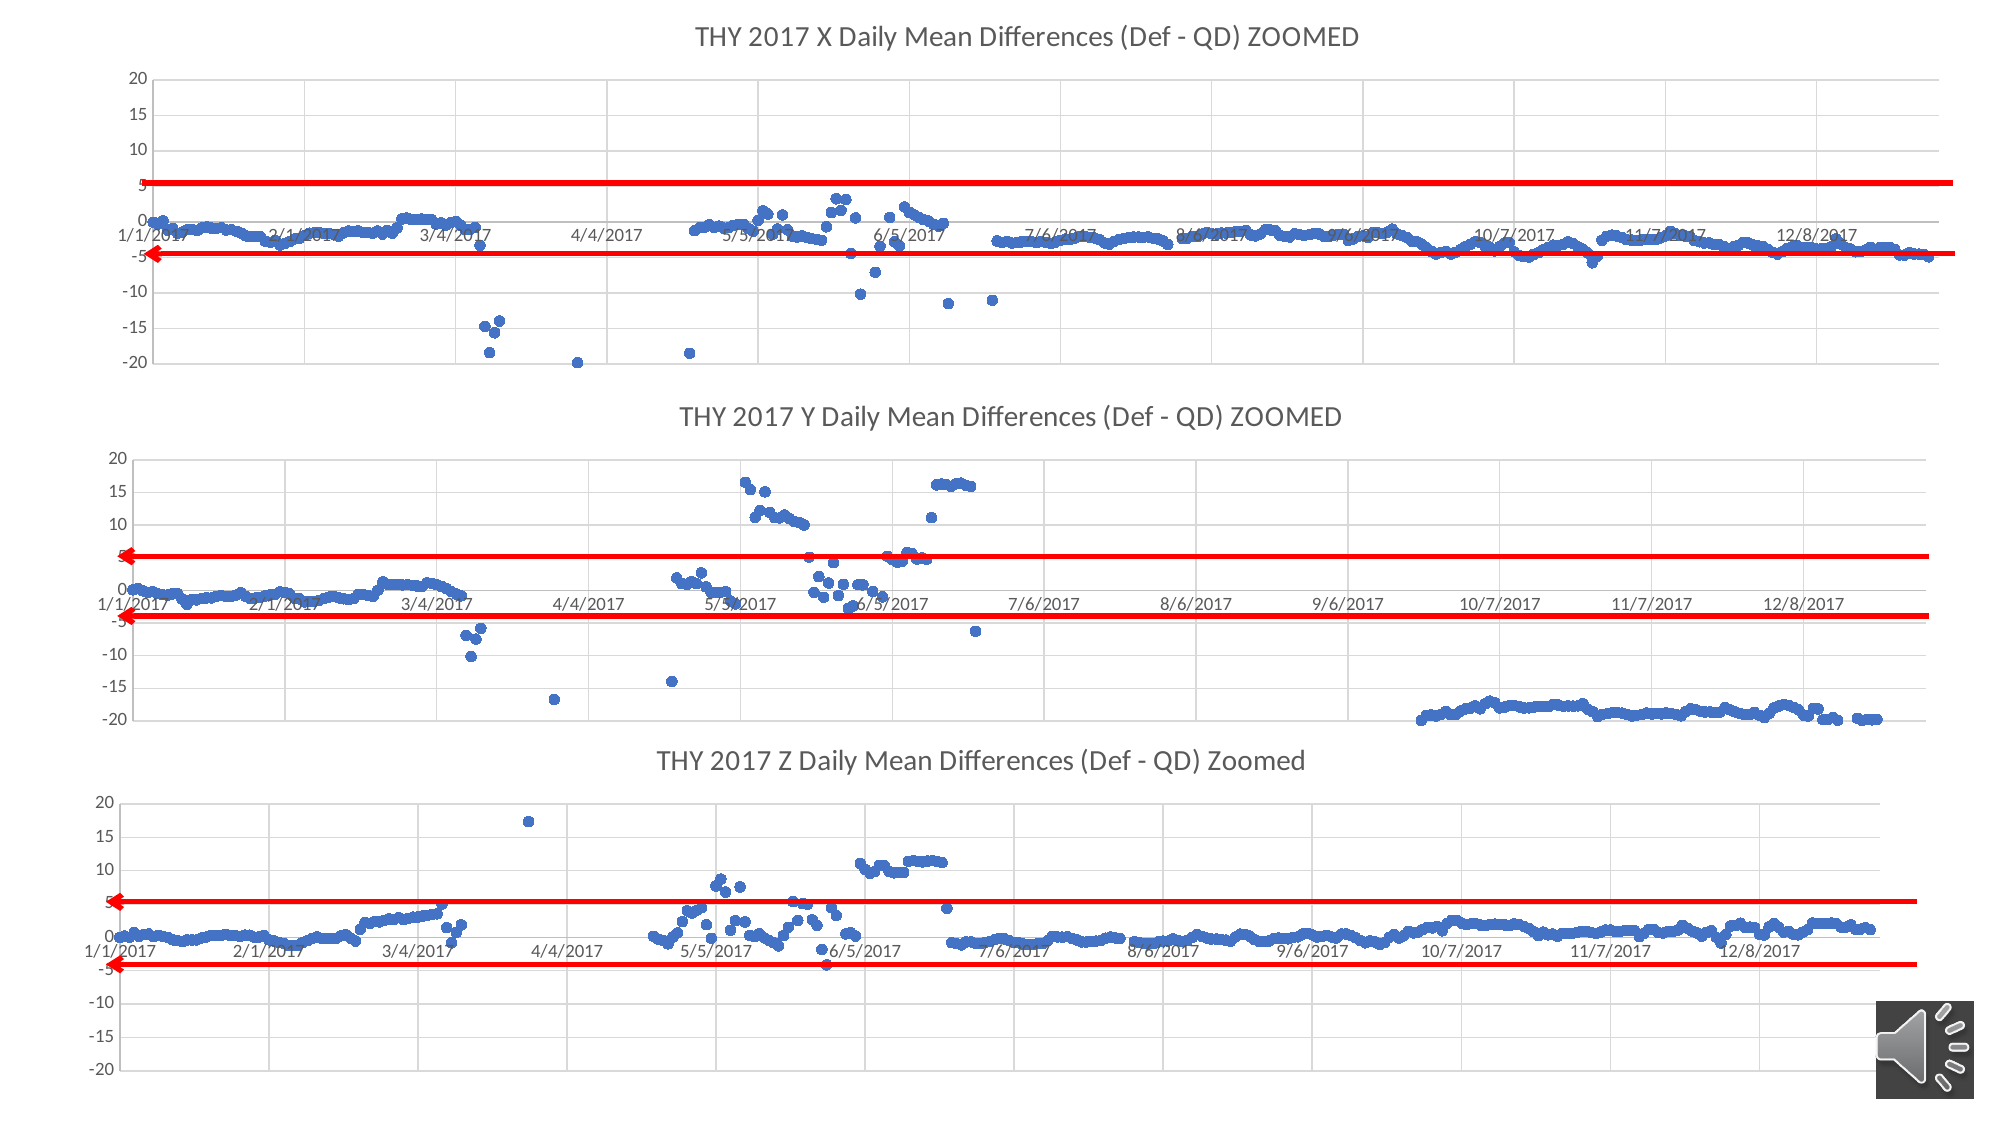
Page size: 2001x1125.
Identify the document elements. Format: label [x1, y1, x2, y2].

picture [1874, 999, 1975, 1100]
chart [46, 0, 1977, 1088]
